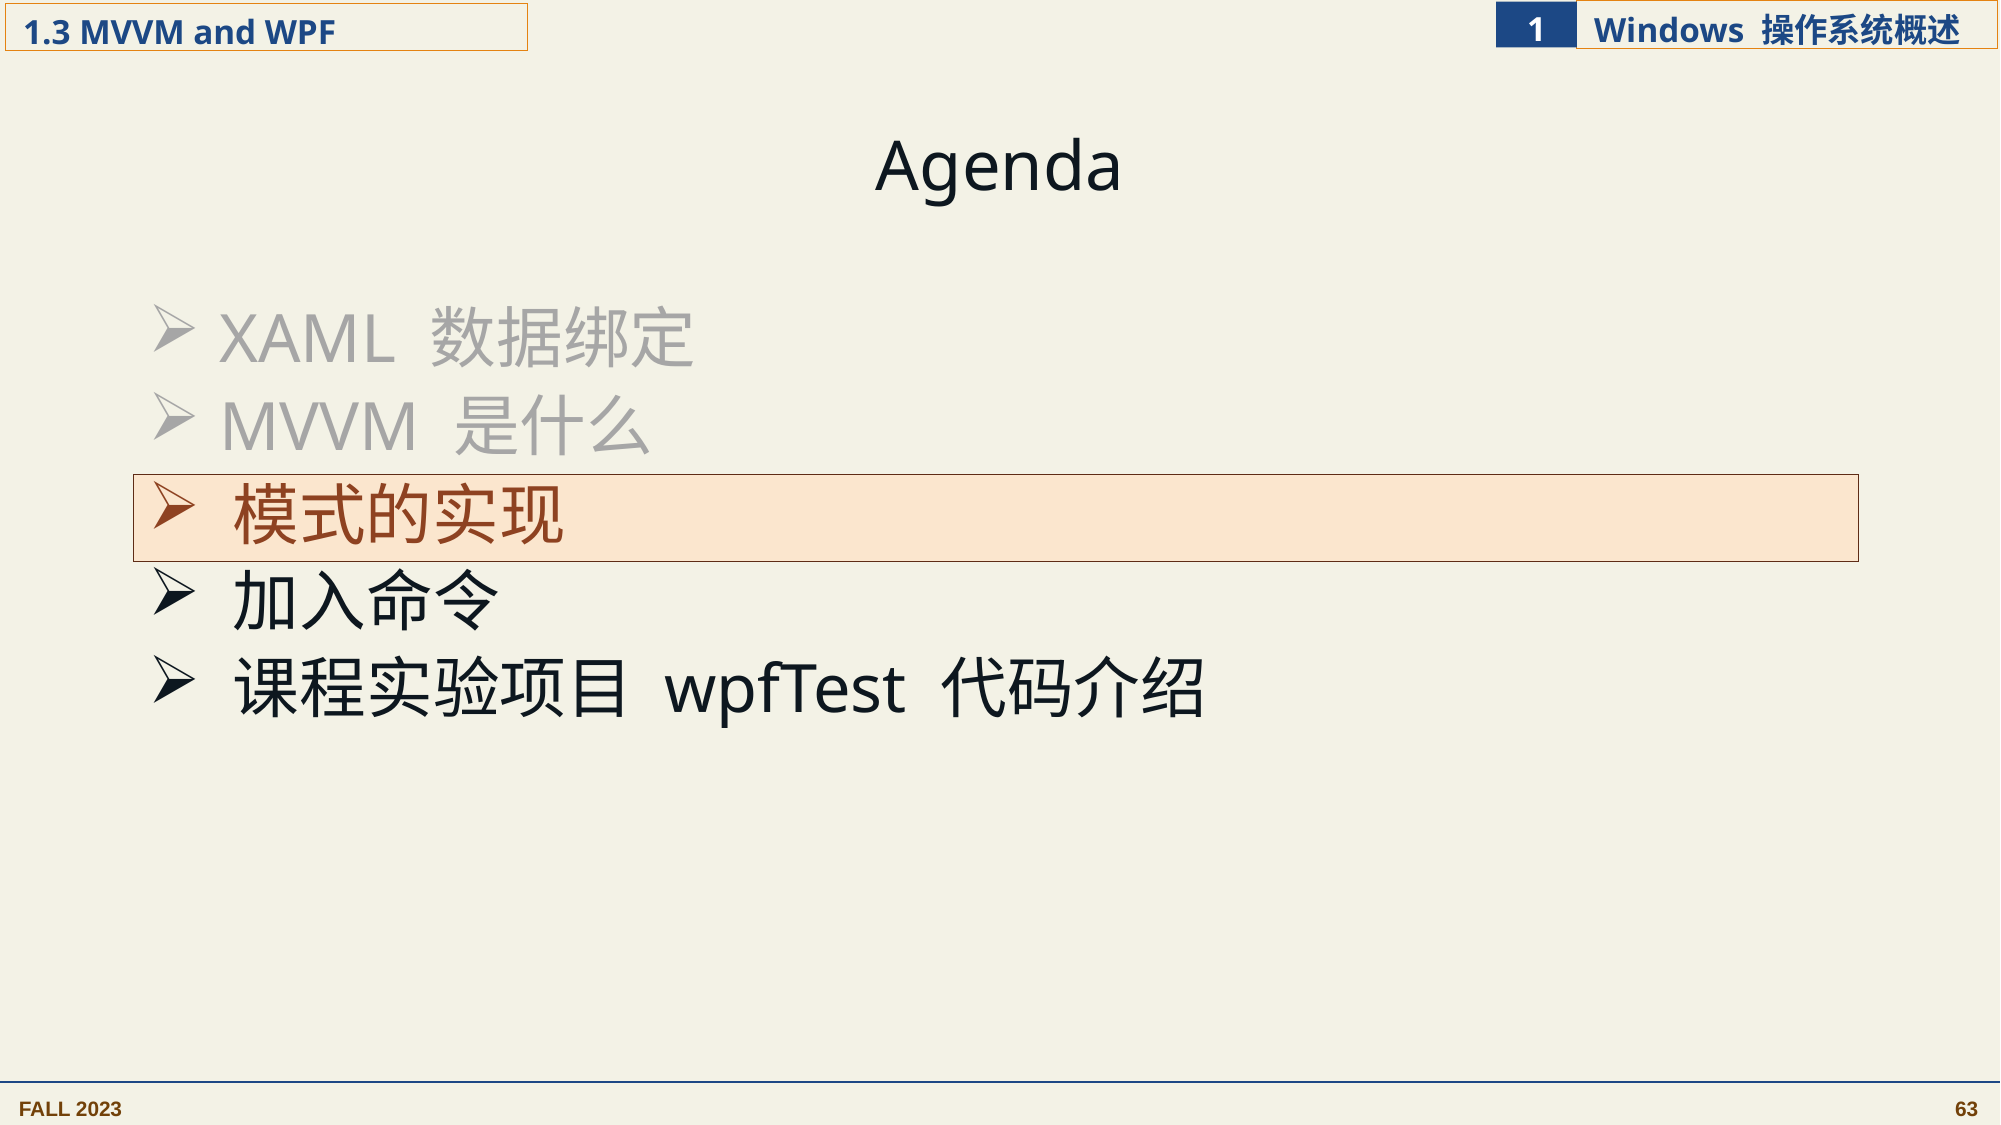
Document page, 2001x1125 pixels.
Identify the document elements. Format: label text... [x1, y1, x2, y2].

text_box 模式的实现 [133, 474, 1859, 562]
title Agenda [137, 59, 1863, 278]
list XAML 数据绑定 MVVM 是什么 模式的实现 加入命令 课程实验项目 wpfTest 代码介绍 [137, 299, 1863, 1014]
